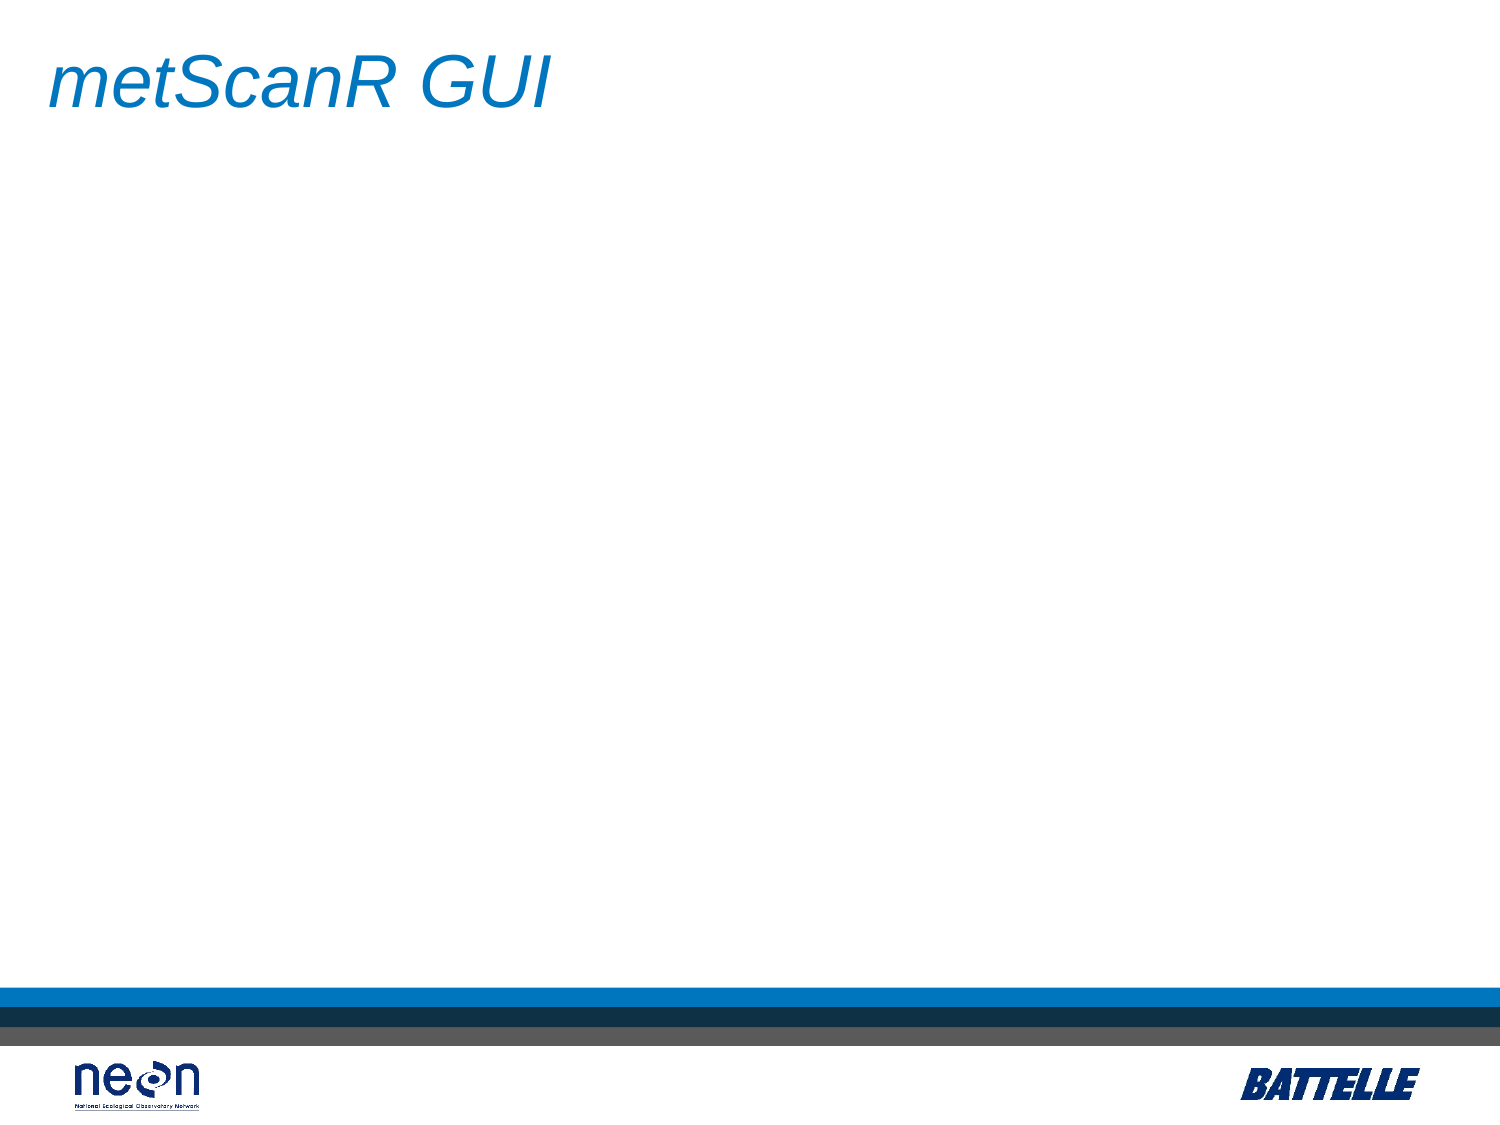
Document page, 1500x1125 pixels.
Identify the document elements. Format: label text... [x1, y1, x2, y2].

picture [1240, 1068, 1420, 1100]
picture [75, 1061, 199, 1111]
text_box metScanR GUI [48, 40, 1216, 123]
